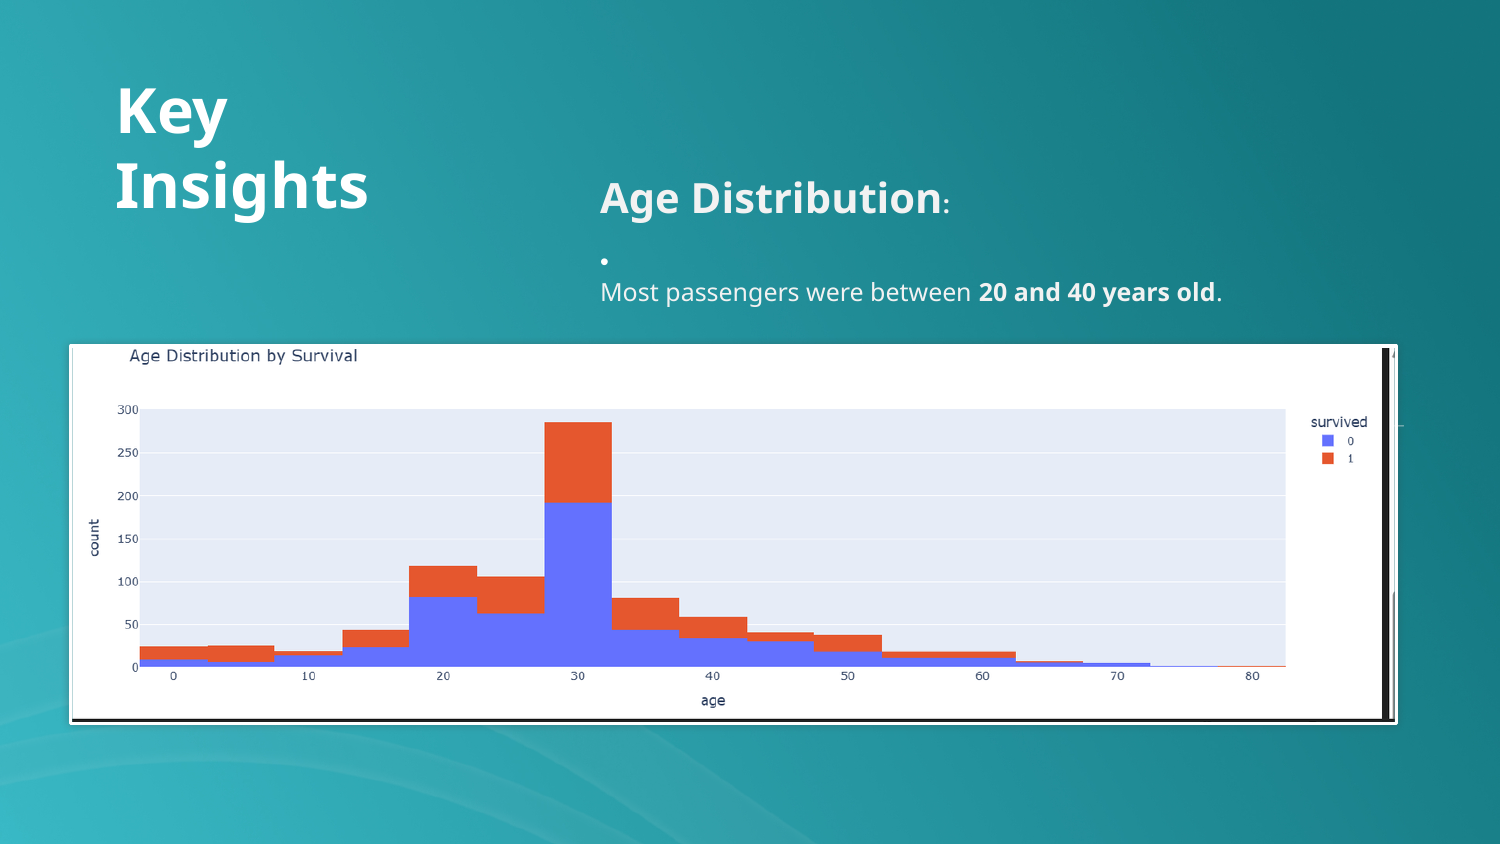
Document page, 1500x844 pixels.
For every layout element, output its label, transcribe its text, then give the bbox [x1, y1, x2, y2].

list Age Distribution: Most passengers were between 20 and 40 years old. [600, 163, 1408, 295]
picture [0, 0, 1500, 844]
title Key Insights [115, 109, 480, 183]
